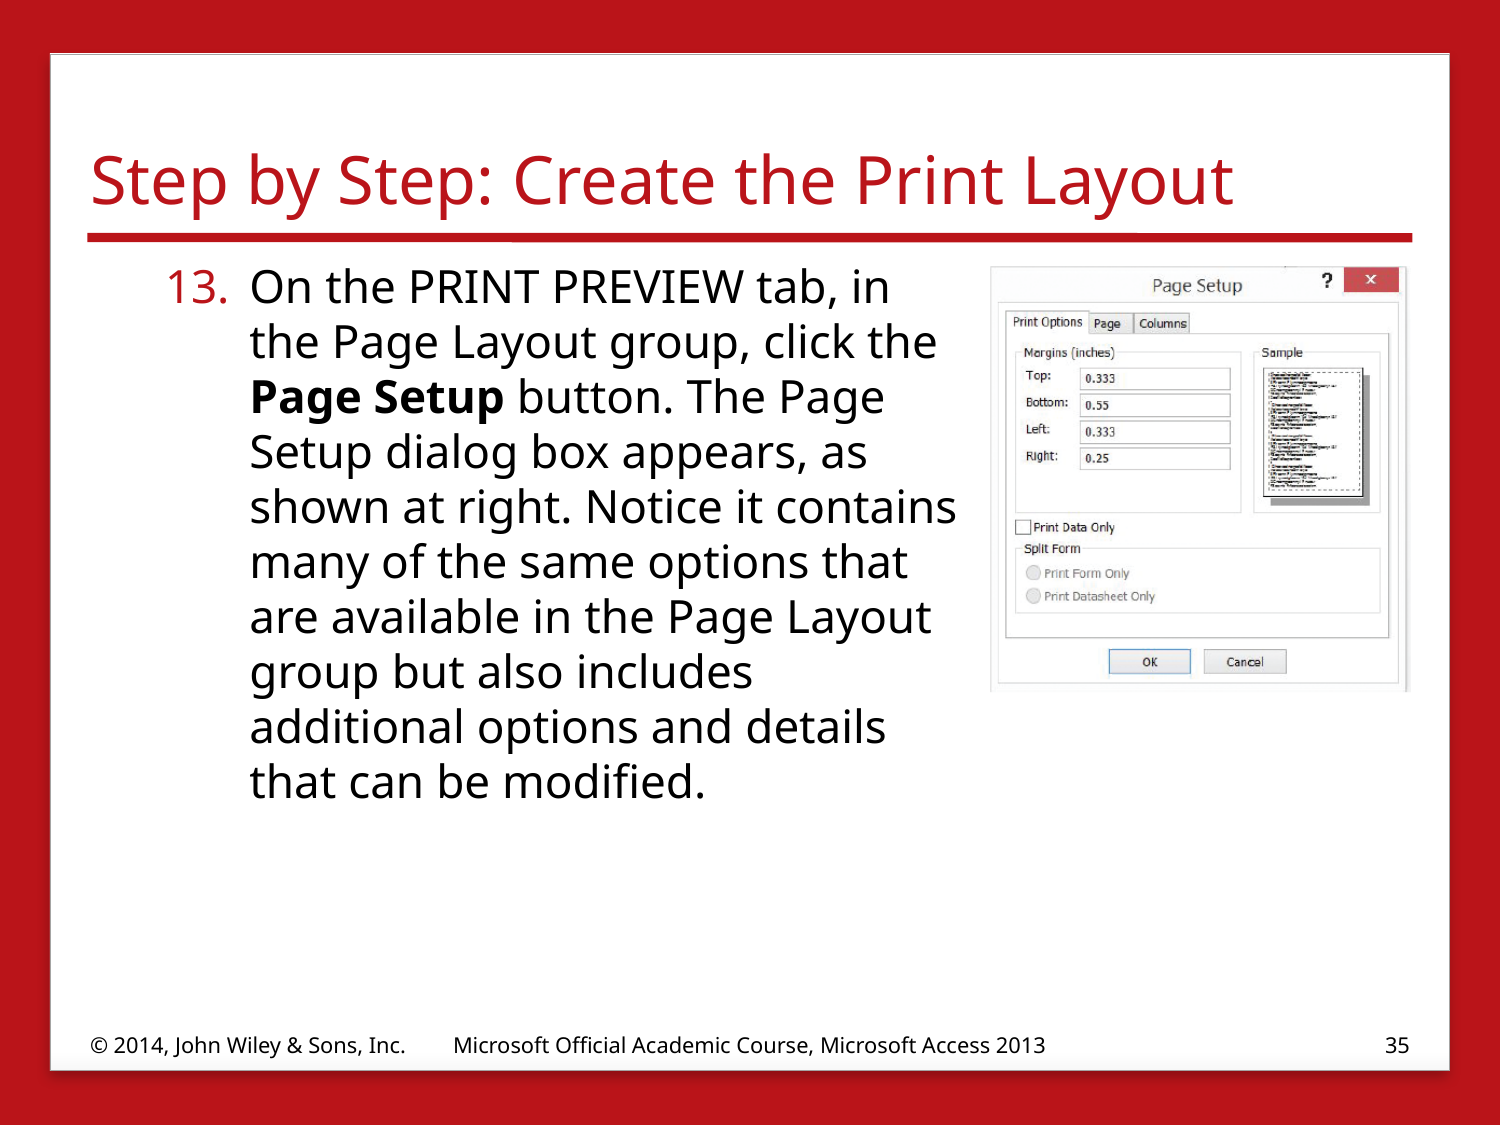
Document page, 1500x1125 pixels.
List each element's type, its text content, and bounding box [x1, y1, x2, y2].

title Step by Step: Create the Print Layout [74, 74, 1426, 226]
slide_number © 2014, John Wiley & Sons, Inc. [74, 1024, 426, 1103]
picture [985, 262, 1413, 704]
slide_number 35 [1074, 1024, 1426, 1103]
footer Microsoft Official Academic Course, Microsoft Access 2013 [431, 1024, 1069, 1103]
list On the PRINT PREVIEW tab, in the Page Layout group, click the Page Setup button. The Page Setup dialog box appears, as shown at right. Notice it contains many of the same options that are available in the Page Layout group but also includes additional options and details that can be modified. [75, 249, 975, 1063]
